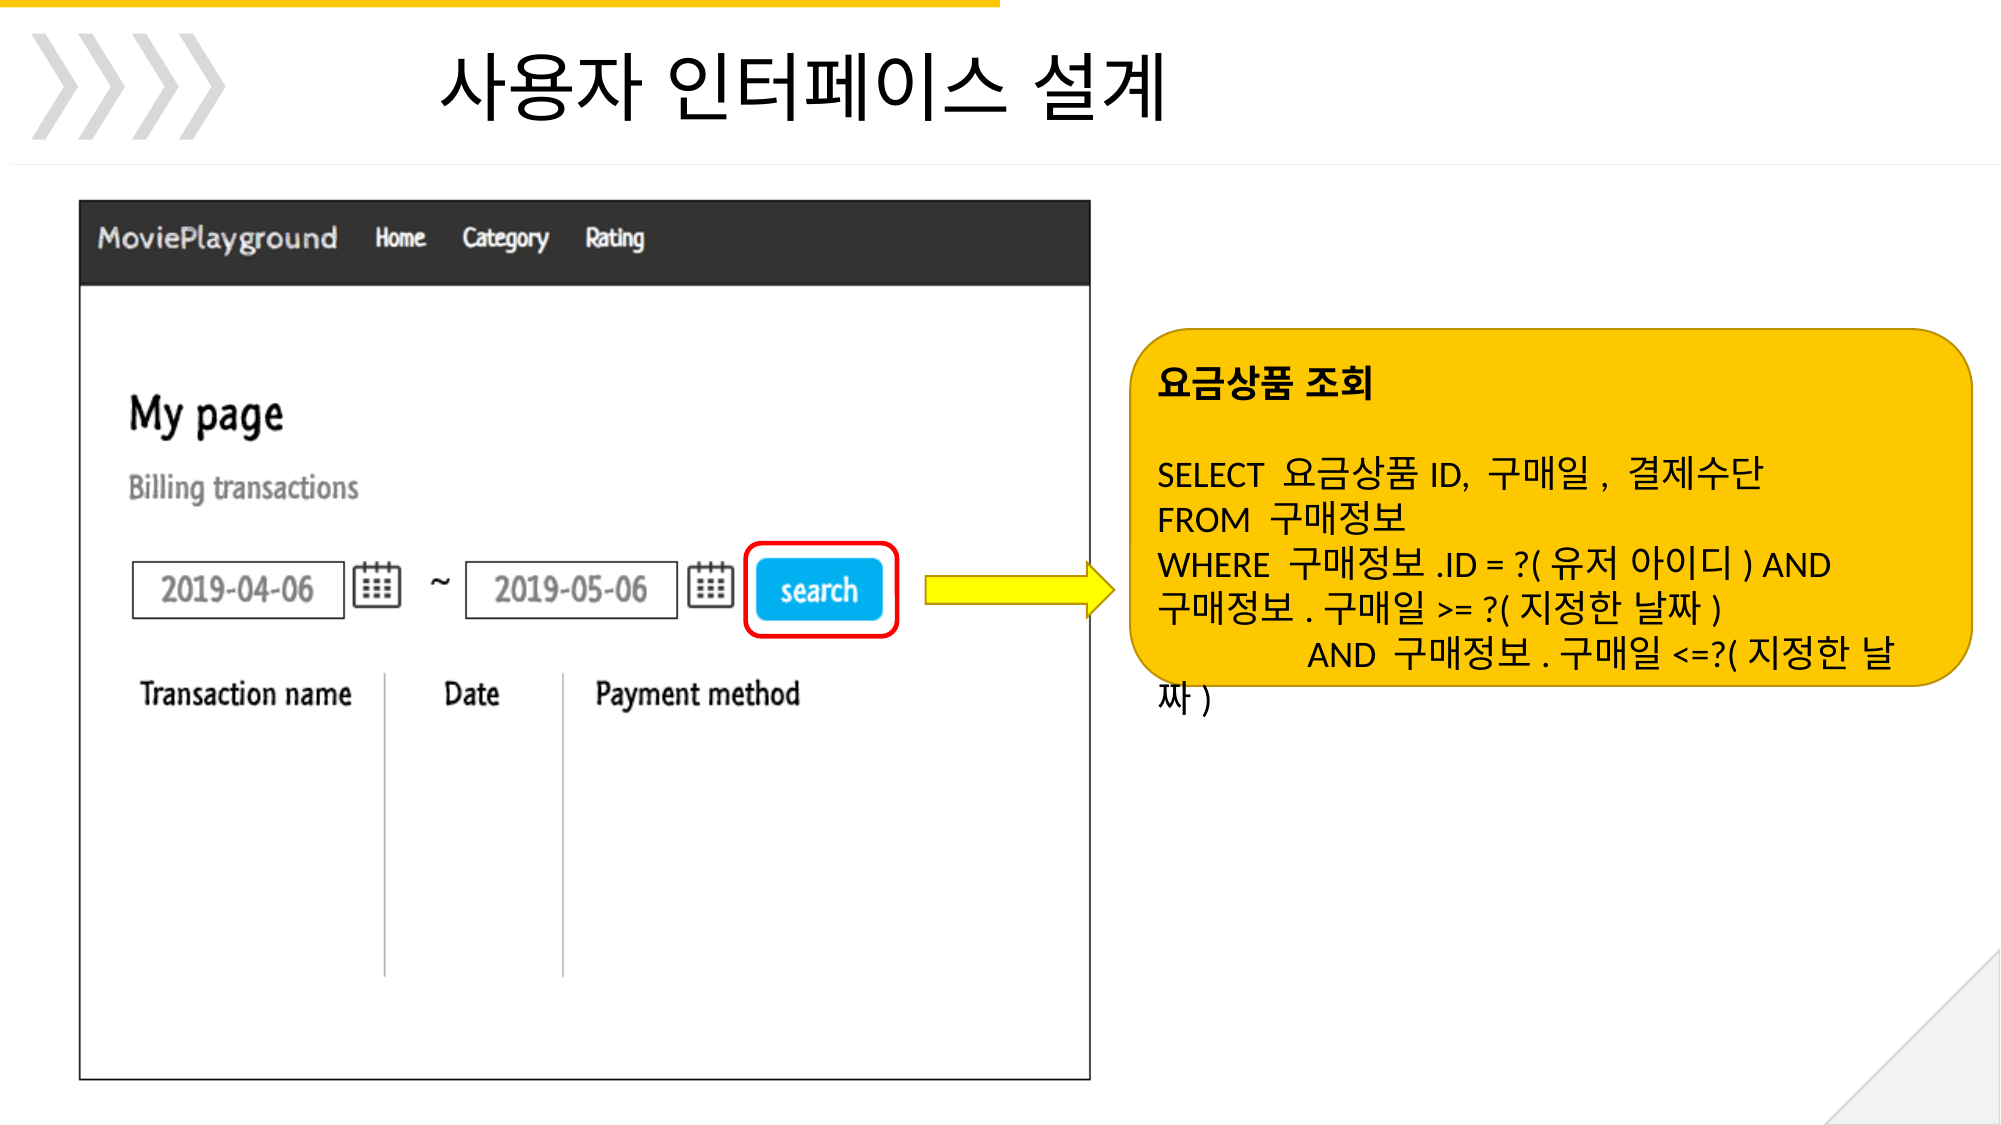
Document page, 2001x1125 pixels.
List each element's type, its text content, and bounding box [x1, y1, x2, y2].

text_box [0, 0, 1001, 8]
picture [73, 194, 1102, 1091]
text_box [1102, 576, 1116, 604]
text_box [31, 33, 125, 140]
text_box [131, 33, 226, 140]
text_box [1129, 328, 1974, 664]
text_box 요금상품 조회 SELECT 요금상품ID, 구매일, 결제수단 FROM 구매정보 WHERE 구매정보.ID = ?(유저 아이디) AND 구매정보.구매일>= ?(지정한 날짜) AND 구매정보.구매일<=?(지정한 날짜) [1142, 352, 1960, 728]
text_box 사용자 인터페이스 설계 [423, 33, 1266, 139]
